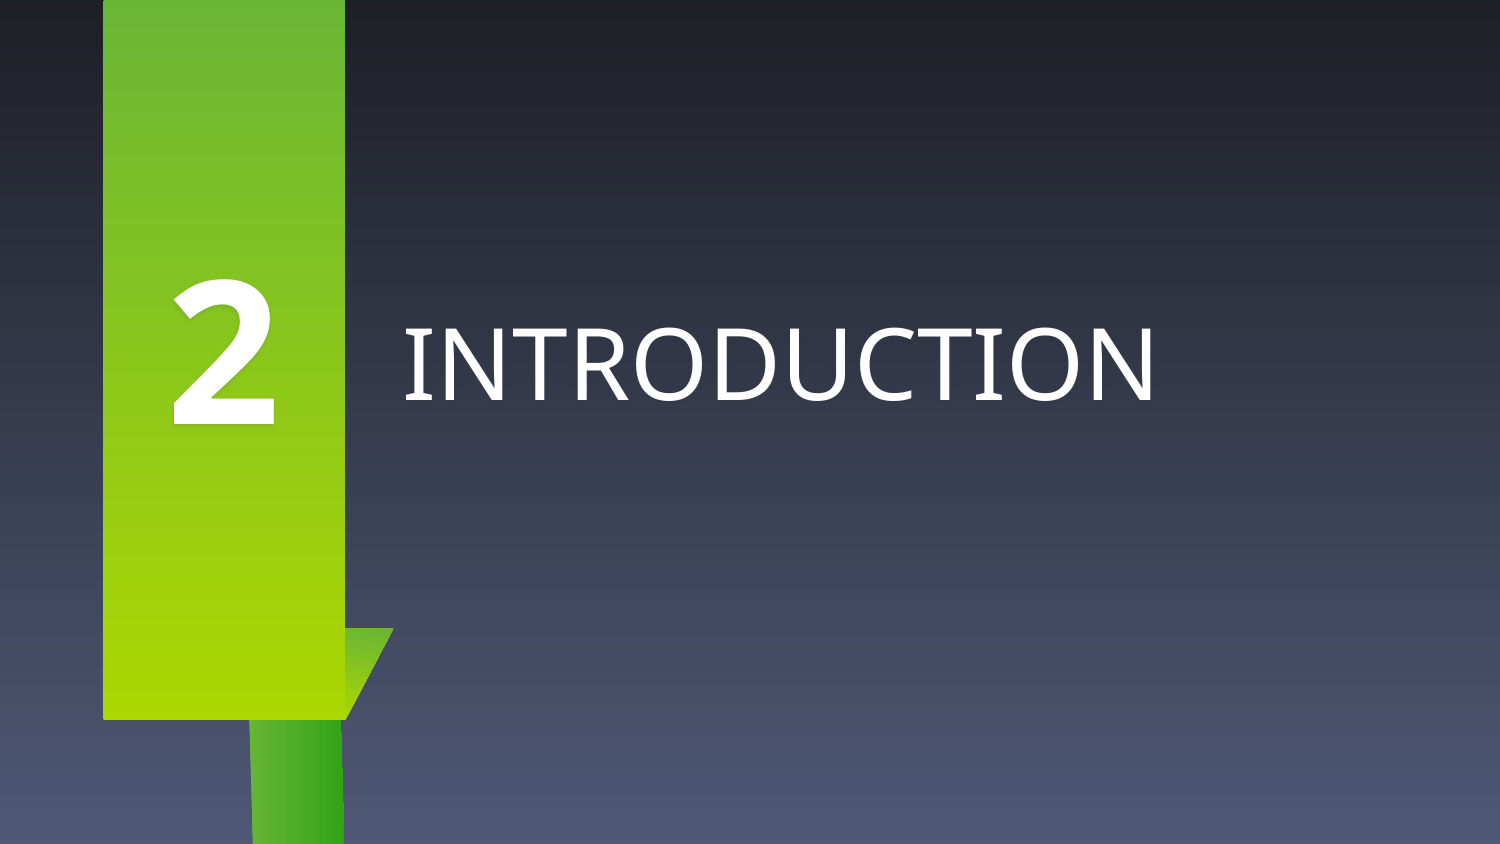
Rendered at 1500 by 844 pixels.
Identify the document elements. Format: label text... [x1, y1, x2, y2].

title 2 [102, 0, 345, 720]
title INTRODUCTION [402, 311, 1344, 422]
